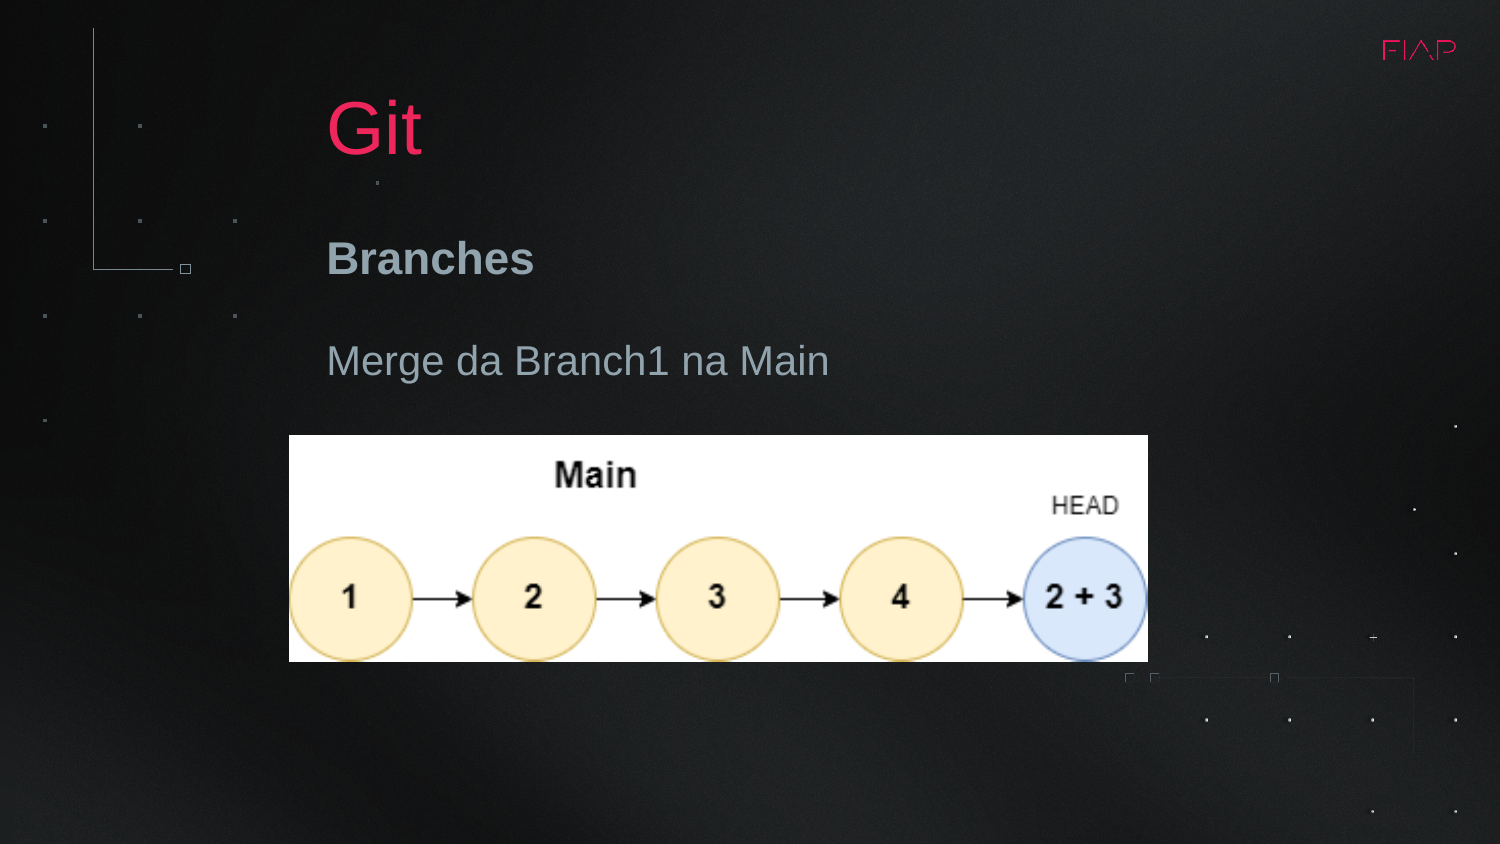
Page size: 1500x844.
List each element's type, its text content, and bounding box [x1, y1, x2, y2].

picture [0, 0, 1500, 844]
text_box Branches Merge da Branch1 na Main [383, 220, 1292, 391]
text_box Git [383, 72, 1126, 177]
